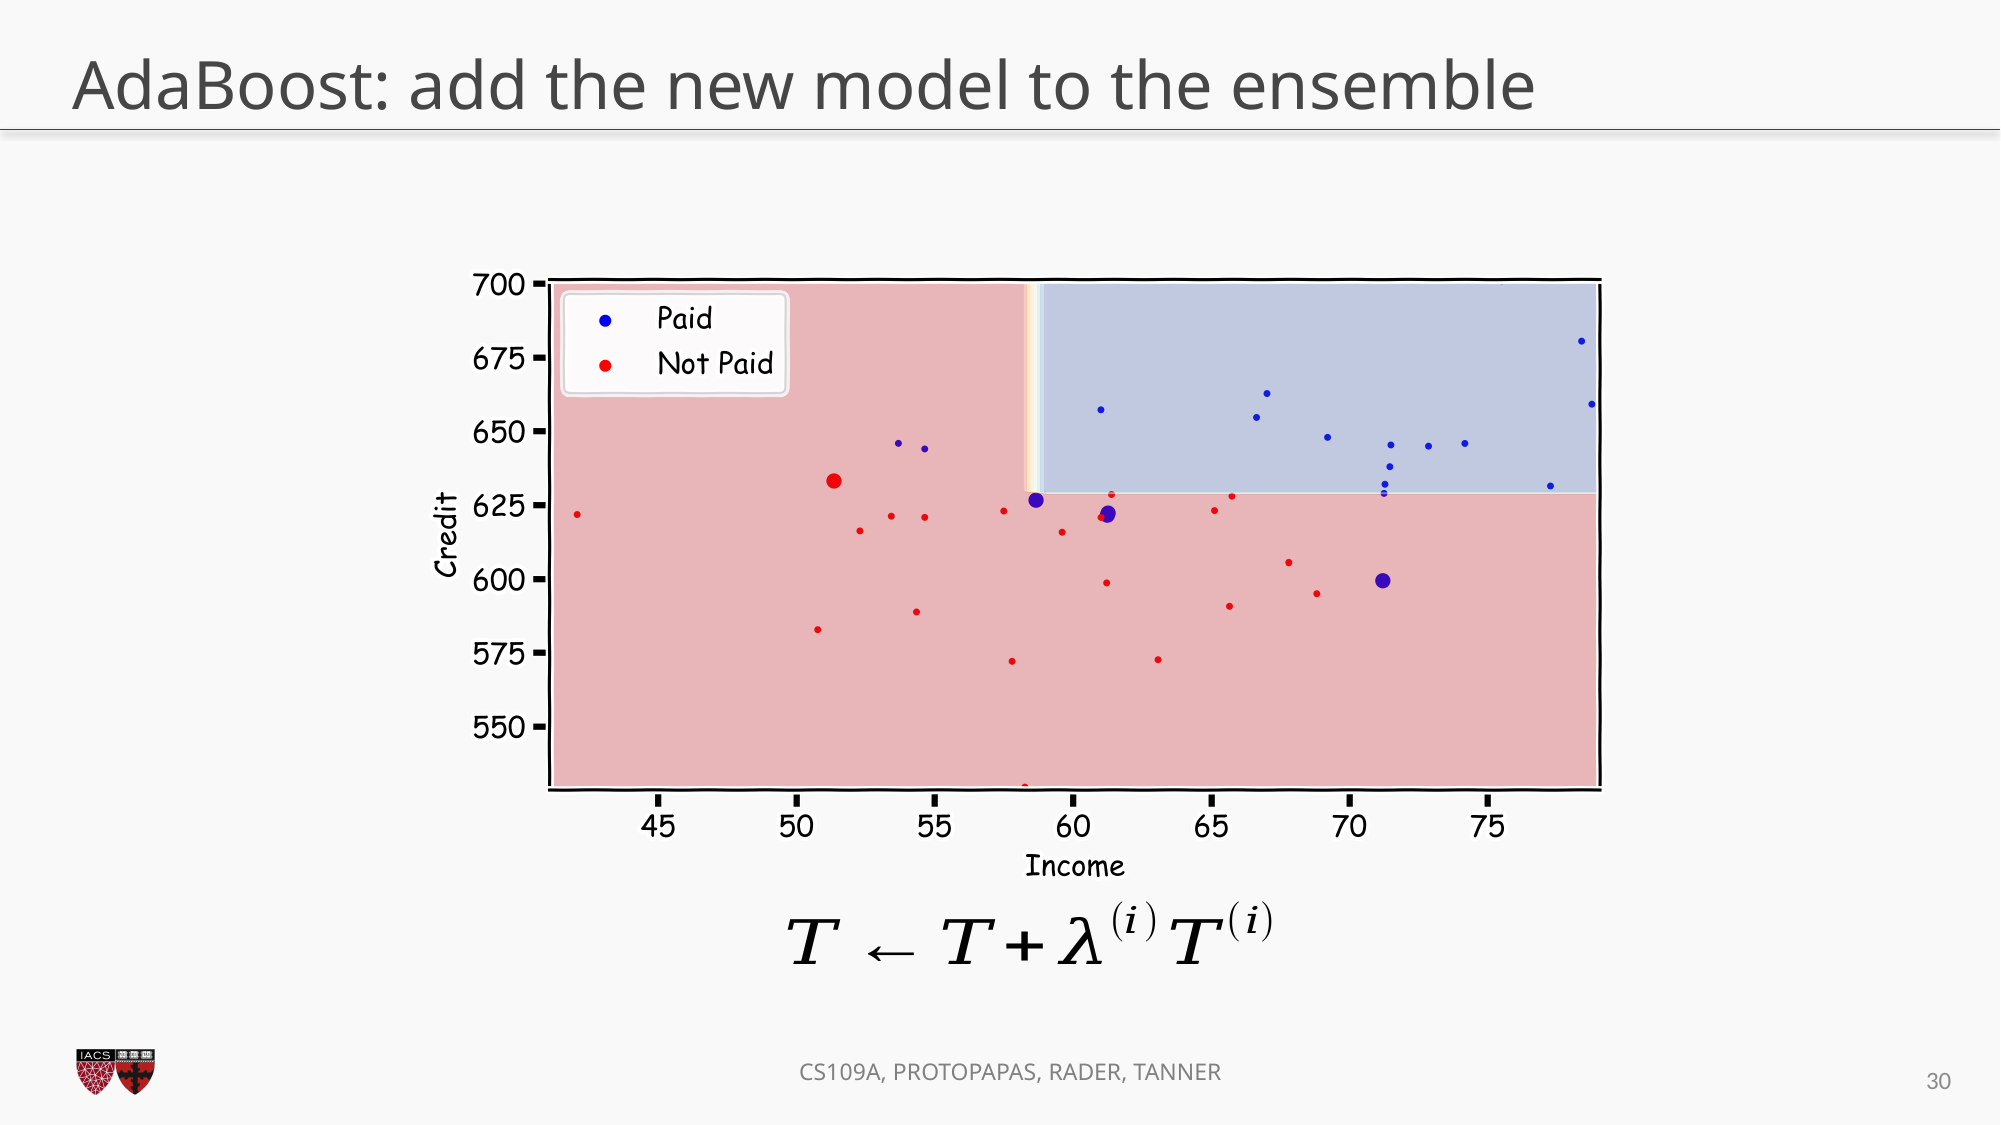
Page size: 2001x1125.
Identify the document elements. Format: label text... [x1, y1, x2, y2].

picture [75, 1049, 155, 1095]
title AdaBoost: add the new model to the ensemble [57, 35, 1943, 162]
slide_number 30 [1500, 1050, 1967, 1110]
picture [249, 189, 1751, 941]
